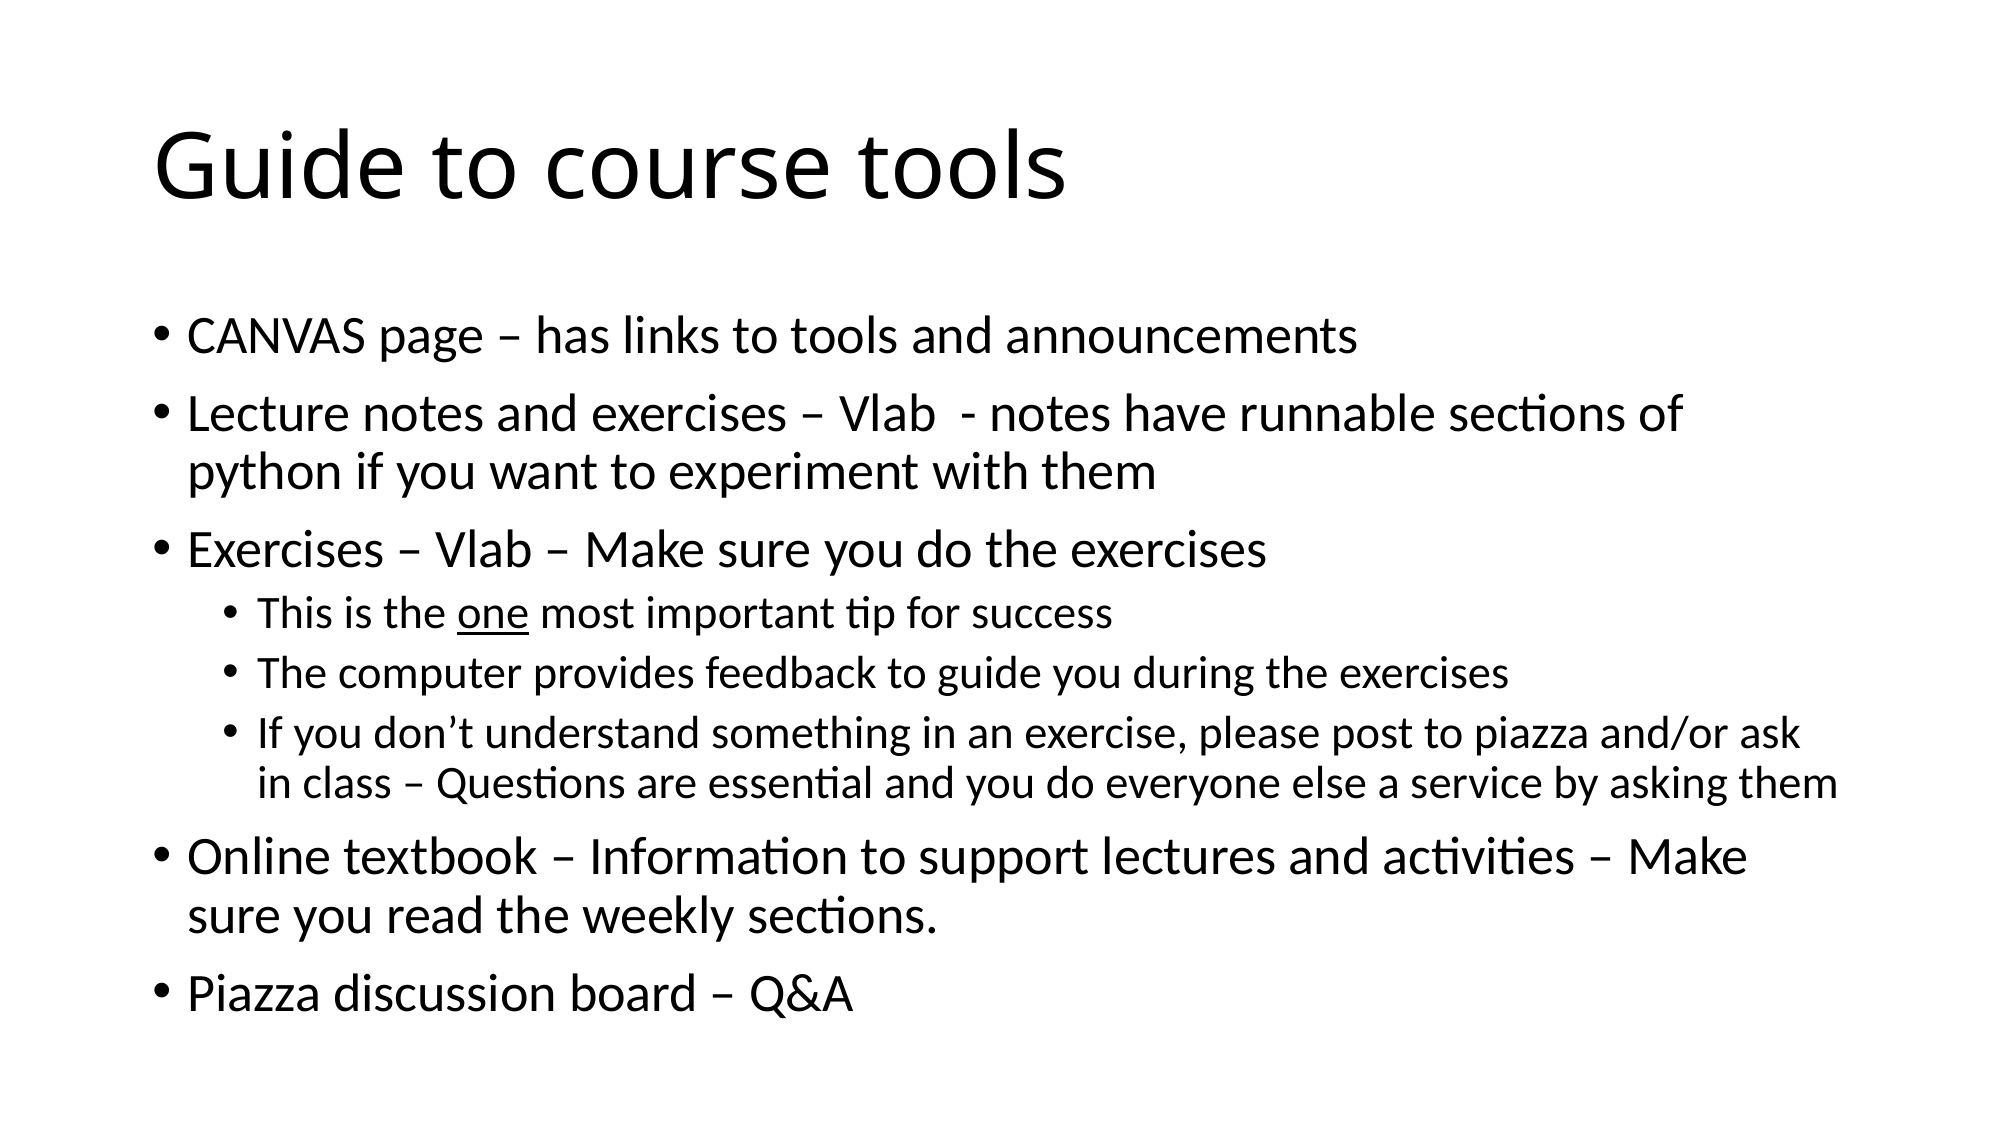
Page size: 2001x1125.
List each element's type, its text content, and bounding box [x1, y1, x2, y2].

list CANVAS page – has links to tools and announcements Lecture notes and exercises – Vlab - notes have runnable sections of python if you want to experiment with them Exercises – Vlab – Make sure you do the exercises This is the one most important tip for success The computer provides feedback to guide you during the exercises If you don’t understand something in an exercise, please post to piazza and/or ask in class – Questions are essential and you do everyone else a service by asking them Online textbook – Information to support lectures and activities – Make sure you read the weekly sections. Piazza discussion board – Q&A [137, 299, 1863, 1074]
title Guide to course tools [137, 59, 1863, 278]
